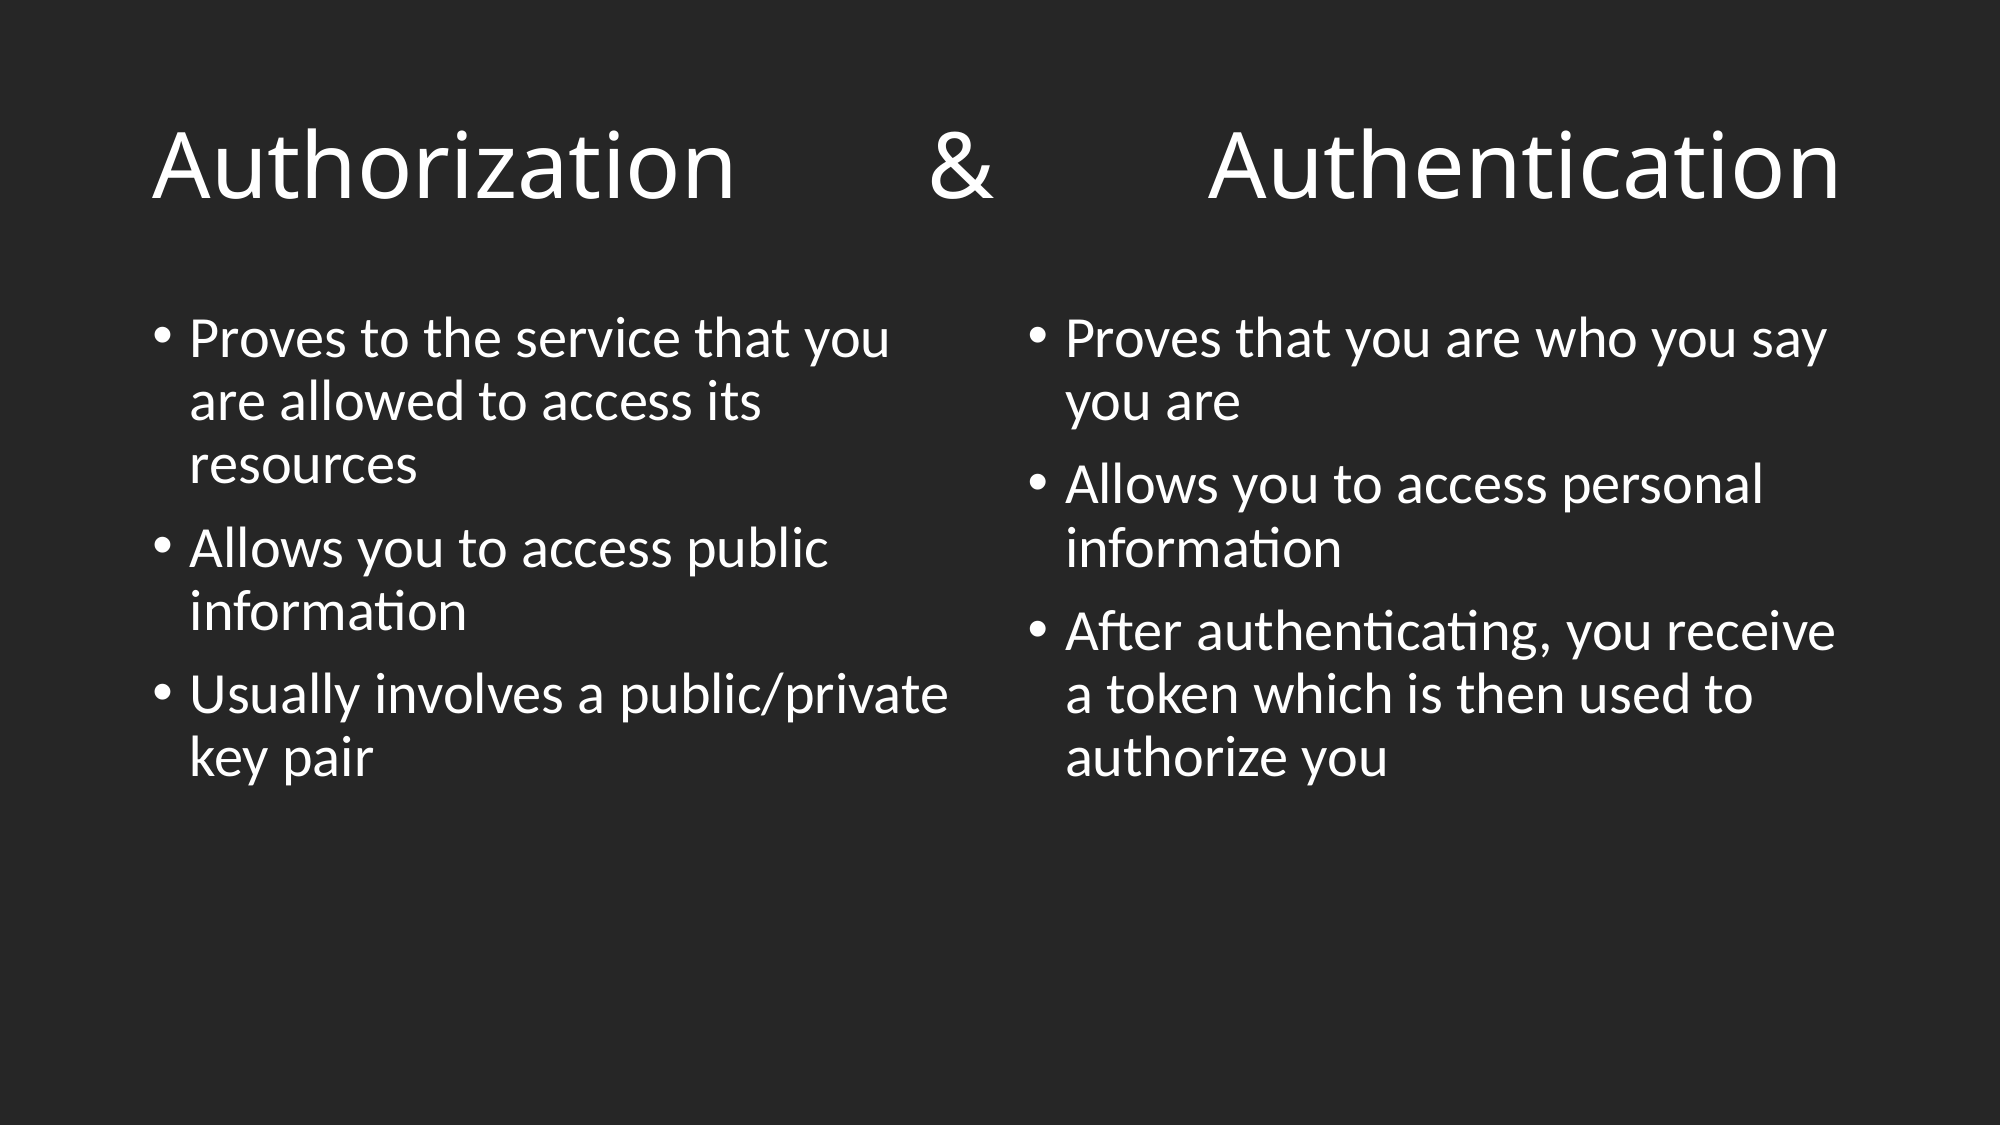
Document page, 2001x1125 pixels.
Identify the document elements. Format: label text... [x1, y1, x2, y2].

list Proves that you are who you say you are Allows you to access personal information After authenticating, you receive a token which is then used to authorize you [1012, 299, 1863, 1014]
title Authorization & Authentication [137, 59, 1863, 278]
list Proves to the service that you are allowed to access its resources Allows you to access public information Usually involves a public/private key pair [137, 299, 988, 1014]
